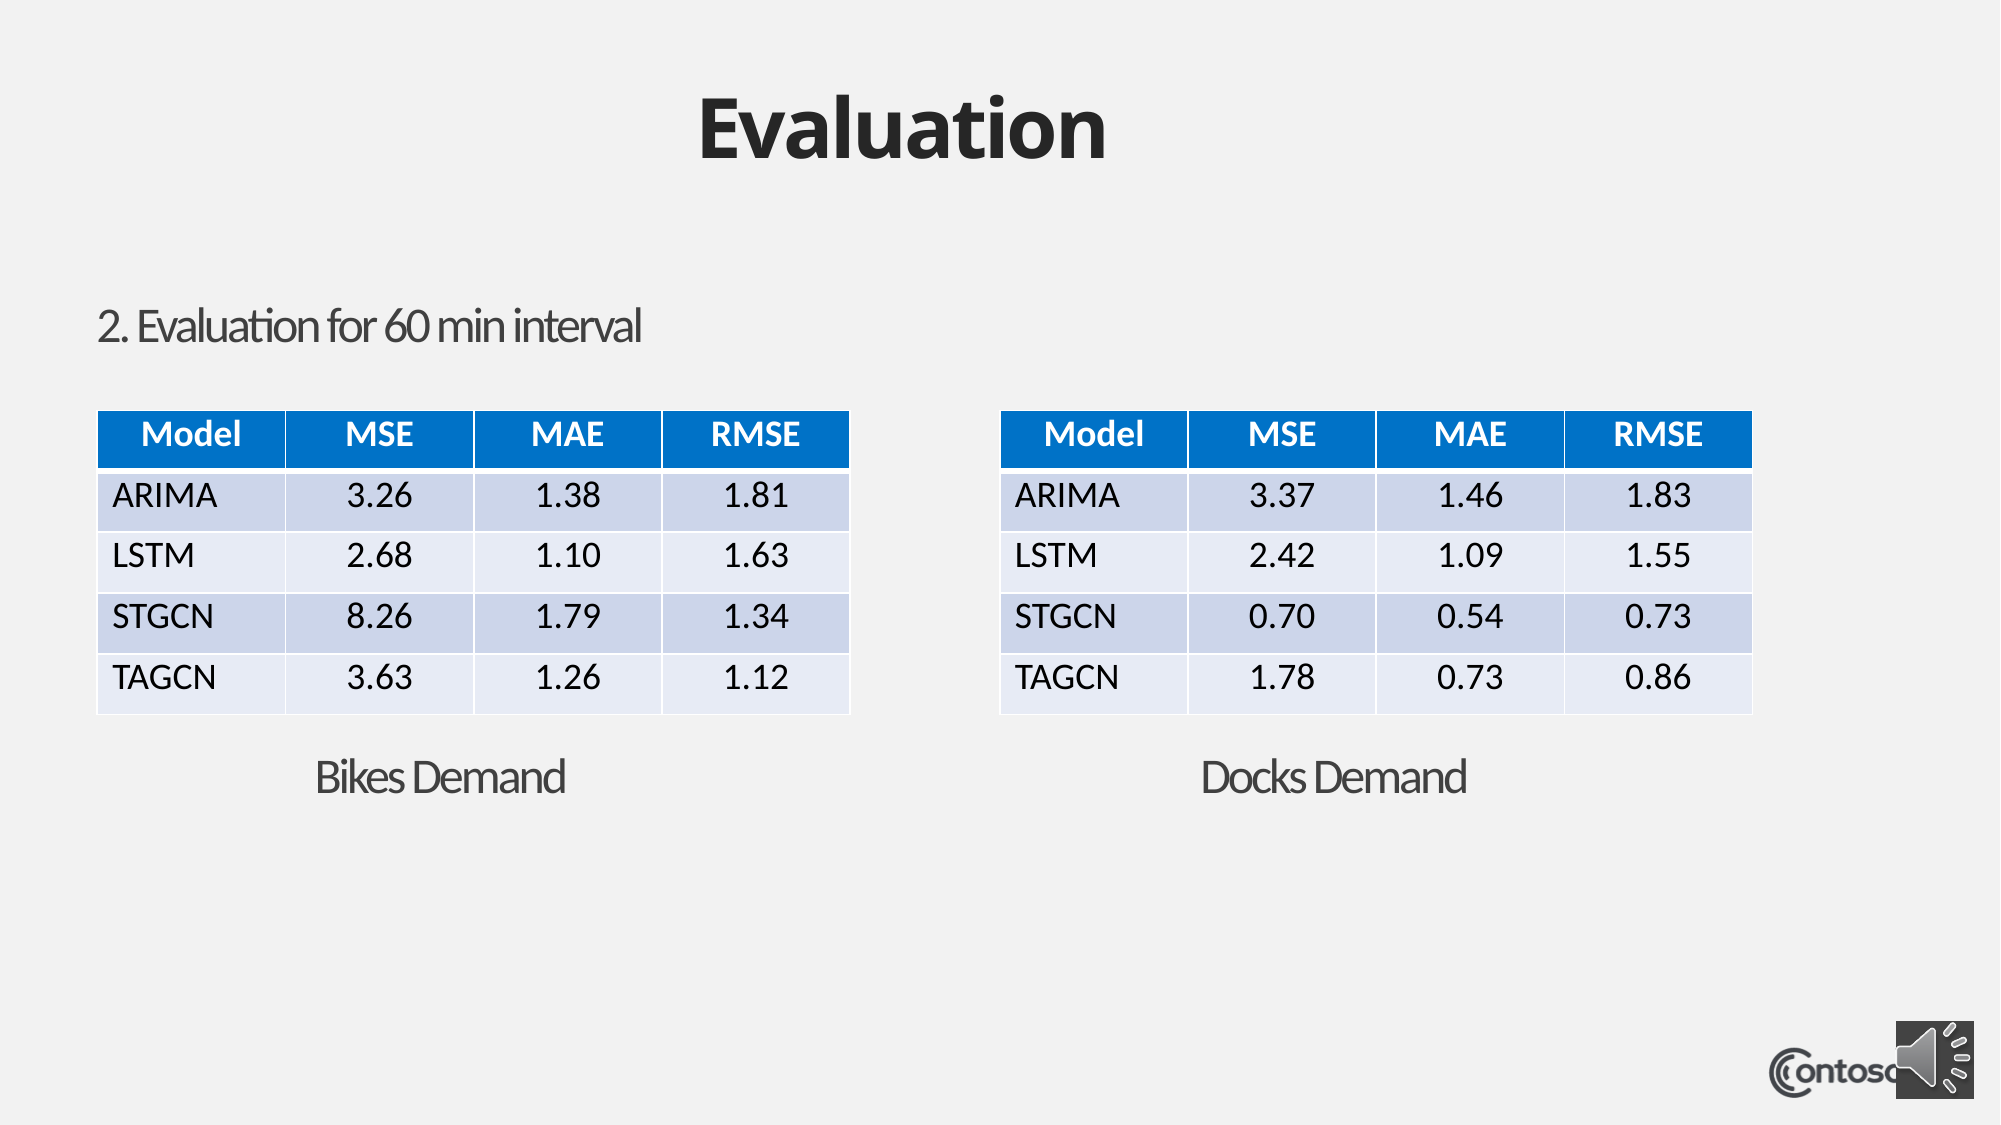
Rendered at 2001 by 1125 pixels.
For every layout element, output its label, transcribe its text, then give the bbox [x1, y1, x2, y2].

text_box 2. Evaluation for 60 min interval [0, 290, 741, 362]
table_cell 3.37 [1189, 474, 1375, 531]
table_cell 1.34 [663, 594, 849, 653]
table_header Model [1001, 411, 1187, 468]
text_box Bikes Demand [70, 742, 812, 814]
table_cell TAGCN [1001, 655, 1187, 714]
table_cell 1.55 [1565, 533, 1752, 592]
table_cell 0.70 [1189, 594, 1375, 653]
table_cell 0.86 [1565, 655, 1752, 714]
table_cell 2.68 [286, 533, 473, 592]
table_cell 1.26 [475, 655, 661, 714]
table_header MSE [1189, 411, 1375, 468]
table_cell ARIMA [1001, 474, 1187, 531]
table_cell 1.38 [475, 474, 661, 531]
text_box Docks Demand [964, 742, 1706, 814]
table_header MAE [1377, 411, 1564, 468]
table_cell LSTM [1001, 533, 1187, 592]
table_cell 0.54 [1377, 594, 1564, 653]
table_cell 8.26 [286, 594, 473, 653]
title Evaluation [70, 95, 1735, 167]
table_cell 1.81 [663, 474, 849, 531]
table_cell 1.83 [1565, 474, 1752, 531]
table_cell STGCN [98, 594, 285, 653]
table_cell 1.10 [475, 533, 661, 592]
picture [1894, 1019, 1975, 1100]
table_cell 1.12 [663, 655, 849, 714]
table_cell 1.09 [1377, 533, 1564, 592]
table_header RMSE [663, 411, 849, 468]
table_cell STGCN [1001, 594, 1187, 653]
table_cell LSTM [98, 533, 285, 592]
table_cell 2.42 [1189, 533, 1375, 592]
table_header RMSE [1565, 411, 1752, 468]
table_cell ARIMA [98, 474, 285, 531]
table_cell 1.63 [663, 533, 849, 592]
table_cell 3.63 [286, 655, 473, 714]
table_cell 3.26 [286, 474, 473, 531]
table_cell 0.73 [1565, 594, 1752, 653]
table_cell 1.78 [1189, 655, 1375, 714]
table_header MSE [286, 411, 473, 468]
table_cell TAGCN [98, 655, 285, 714]
table_cell 0.73 [1377, 655, 1564, 714]
table_header Model [98, 411, 285, 468]
table_cell 1.79 [475, 594, 661, 653]
table_header MAE [475, 411, 661, 468]
table_cell 1.46 [1377, 474, 1564, 531]
